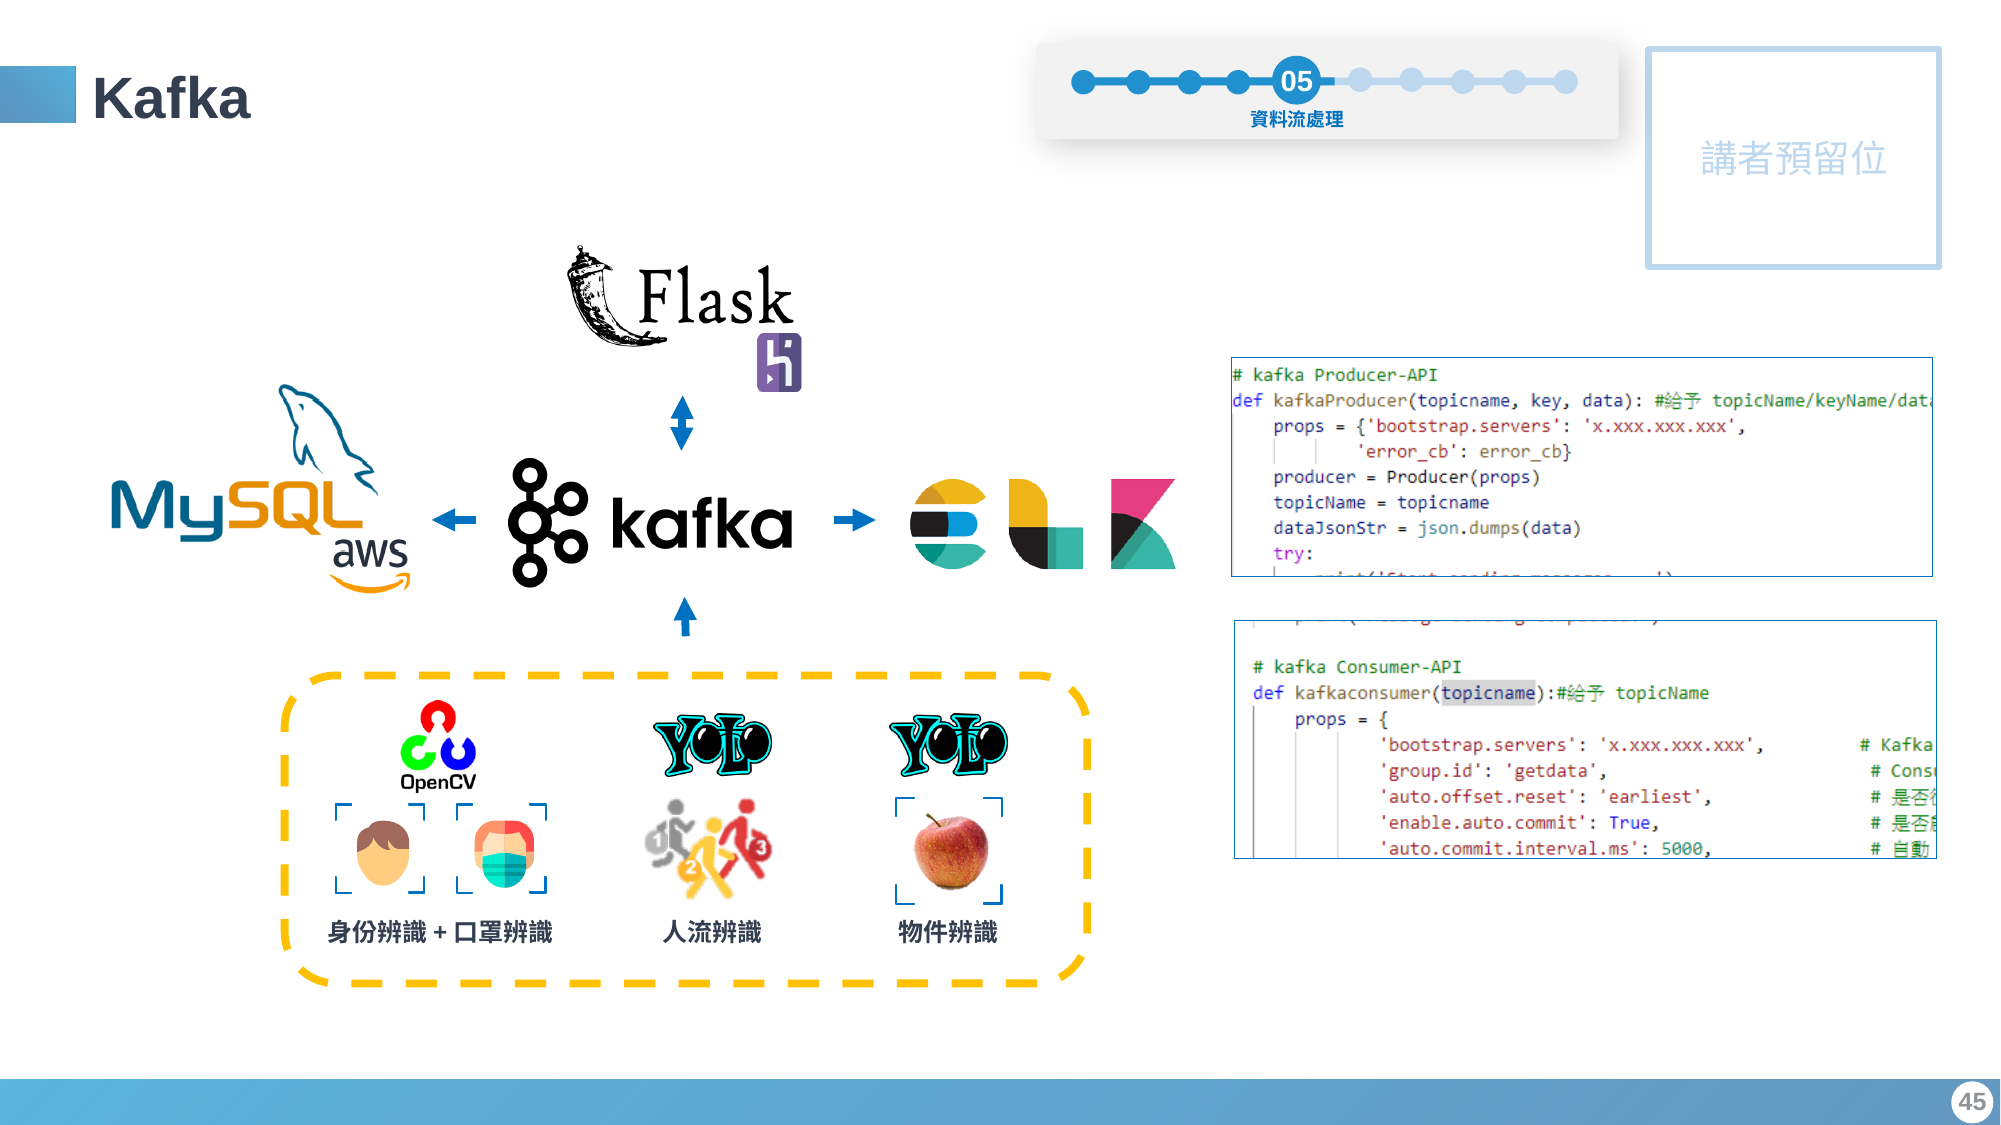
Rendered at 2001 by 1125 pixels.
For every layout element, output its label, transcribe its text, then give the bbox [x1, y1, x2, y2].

picture [474, 820, 535, 888]
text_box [107, 360, 410, 612]
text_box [335, 804, 425, 893]
picture [400, 700, 476, 793]
picture [896, 465, 1189, 572]
picture [487, 437, 812, 608]
text_box Kafka [77, 53, 957, 138]
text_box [1035, 42, 1619, 155]
picture [1234, 620, 1937, 859]
slide_number 45 [1551, 1070, 2000, 1125]
picture [889, 713, 1008, 777]
picture [644, 786, 781, 906]
text_box [284, 675, 1088, 984]
picture [357, 820, 410, 886]
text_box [895, 797, 1002, 904]
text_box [553, 221, 809, 392]
picture [652, 713, 772, 777]
picture [1231, 357, 1933, 577]
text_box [456, 804, 546, 893]
